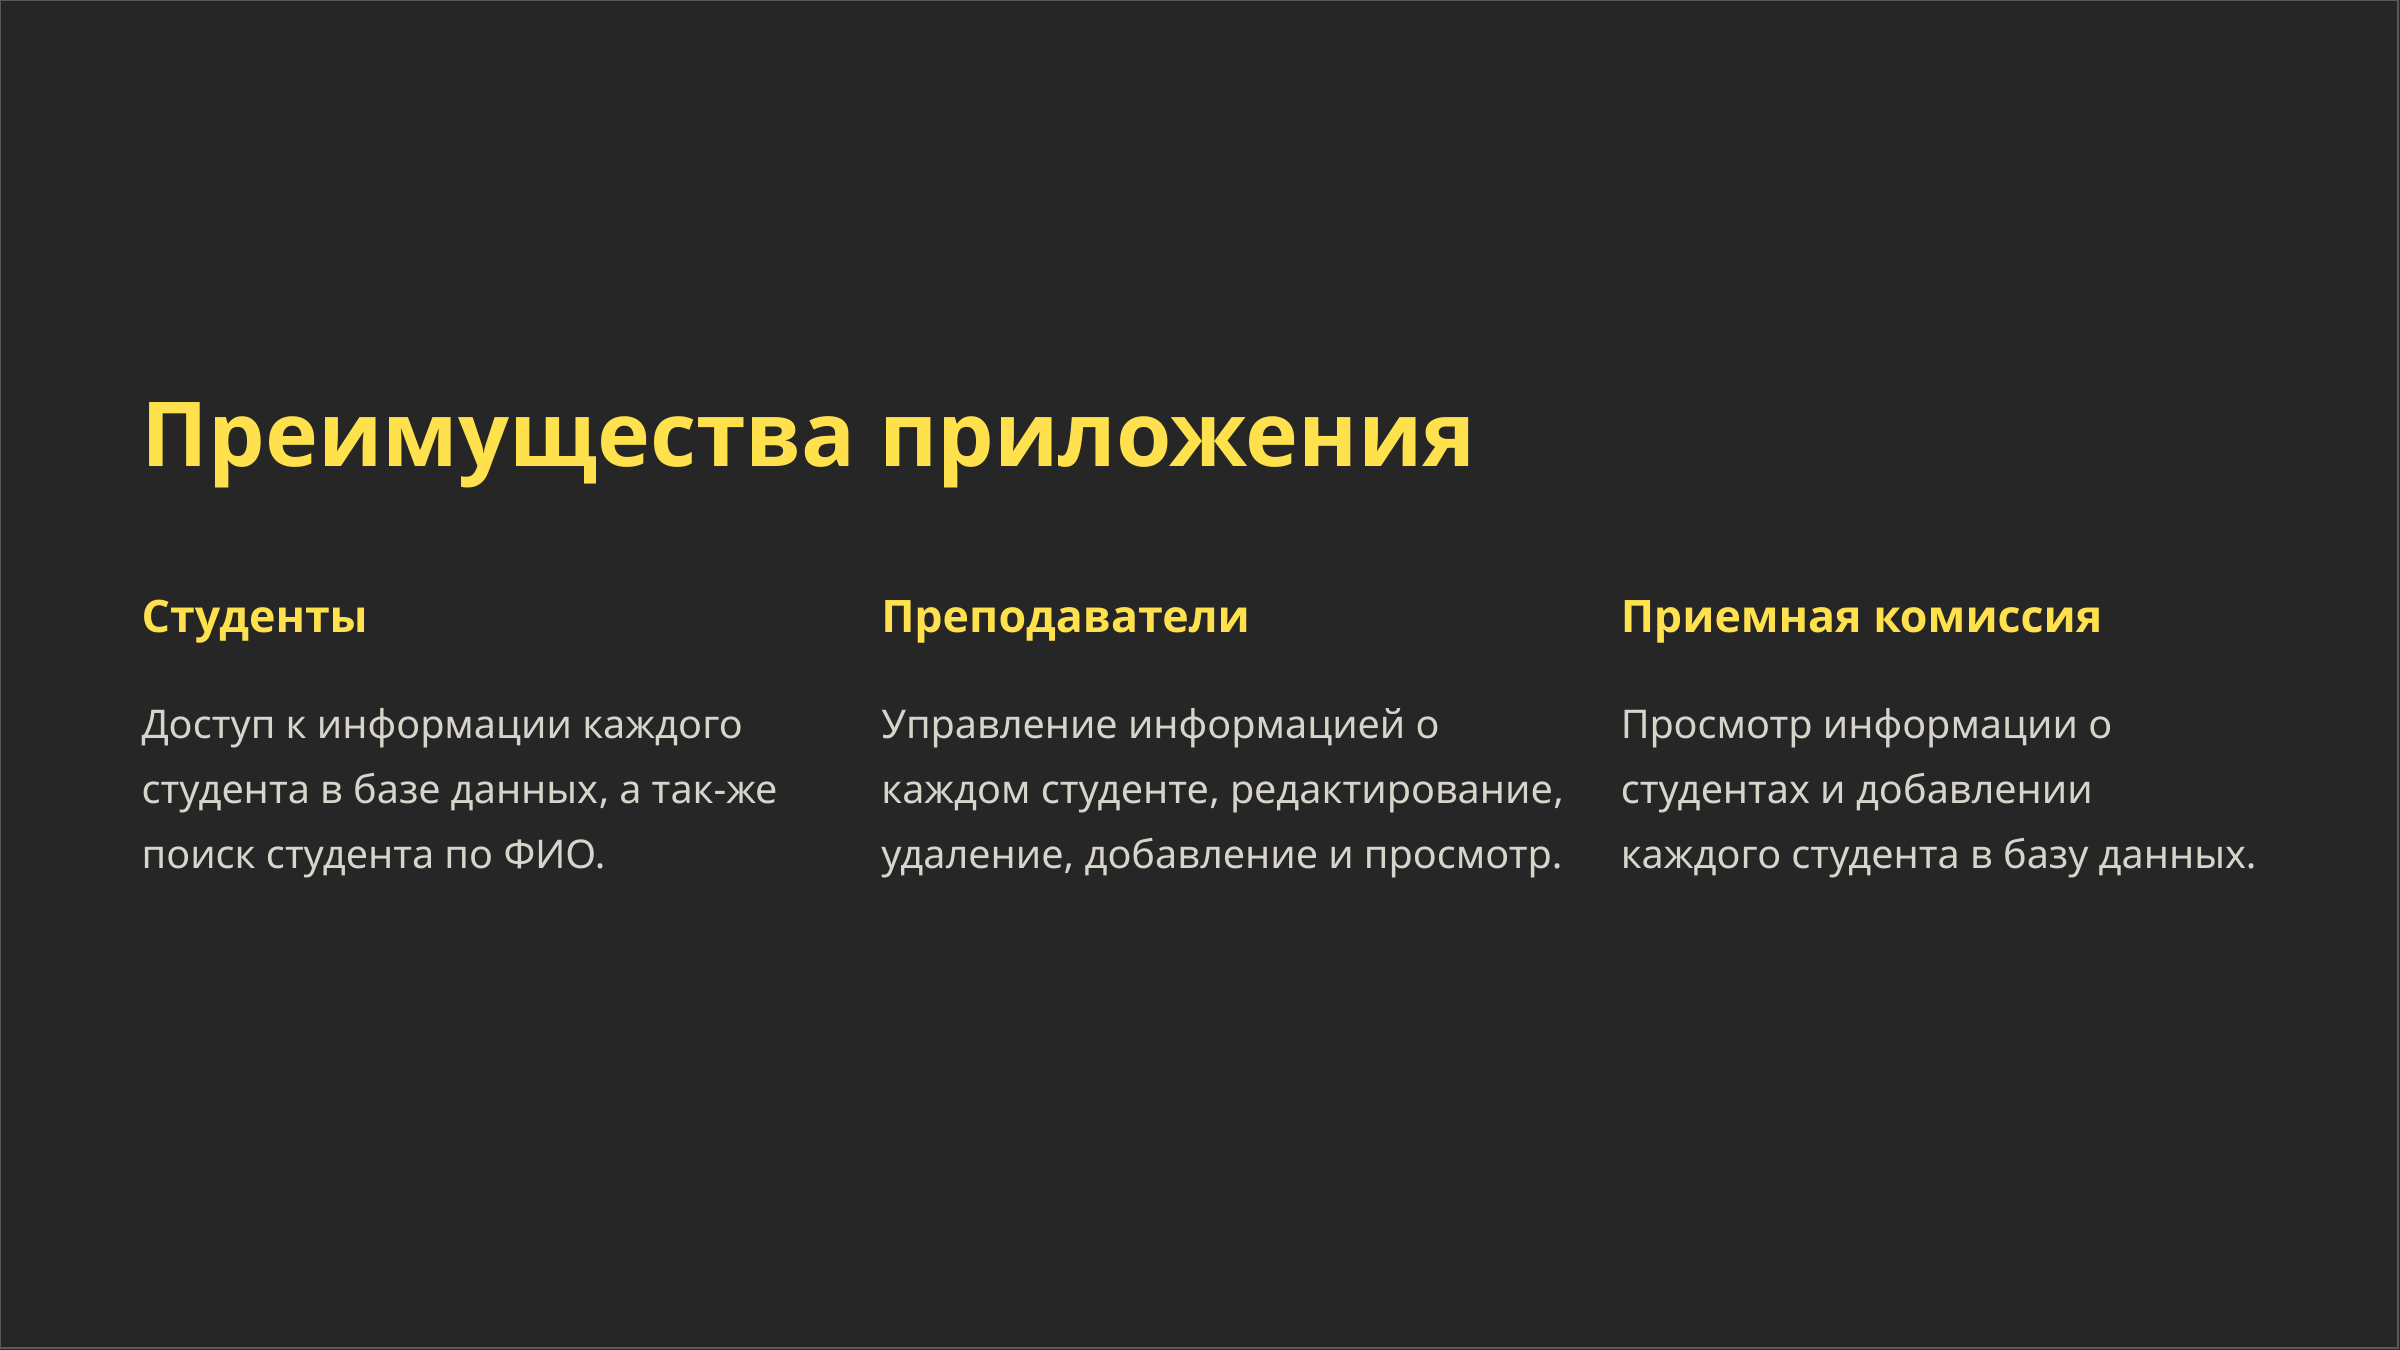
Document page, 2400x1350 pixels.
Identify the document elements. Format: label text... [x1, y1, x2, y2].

text_box Просмотр информации о студентах и добавлении каждого студента в базу данных. [1620, 682, 2261, 942]
text_box Управление информацией о каждом студенте, редактирование, удаление, добавление и просмотр. [881, 682, 1572, 942]
text_box [0, 0, 2399, 1349]
text_box Преимущества приложения [141, 371, 1382, 485]
text_box Доступ к информации каждого студента в базе данных, а так-же поиск студента по ФИО. [141, 682, 782, 1019]
text_box Студенты [141, 585, 362, 642]
text_box Приемная комиссия [1620, 585, 2071, 642]
text_box Преподаватели [881, 585, 1229, 642]
